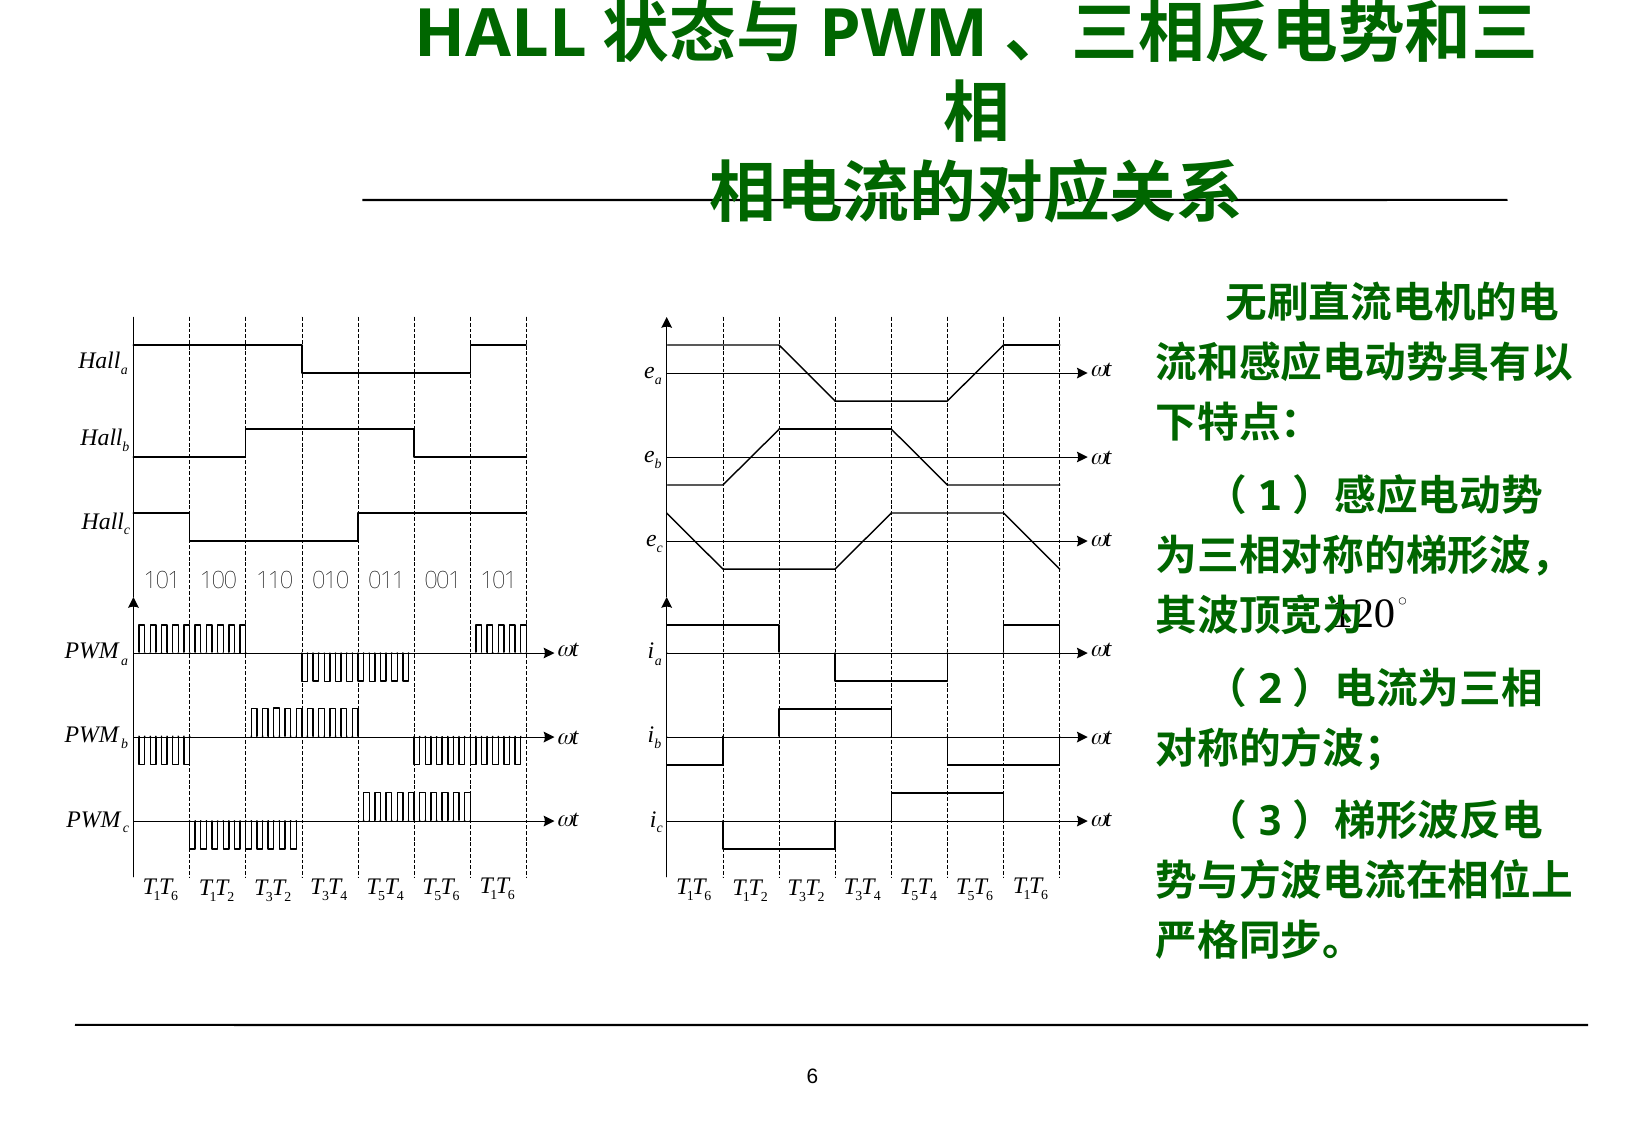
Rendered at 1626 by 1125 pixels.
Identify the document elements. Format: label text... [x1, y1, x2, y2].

text_box 无刷直流电机的电流和感应电动势具有以下特点： （1）感应电动势为三相对称的梯形波，其波顶宽为 （2）电流为三相对称的方波； （3）梯形波反电势与方波电流在相位上严格同步。 [1140, 258, 1593, 972]
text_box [56, 302, 1120, 911]
title HALL状态与PWM、三相反电势和三相 相电流的对应关系 [372, 30, 1581, 189]
footer 6 [562, 1049, 1063, 1101]
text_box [1329, 581, 1415, 639]
